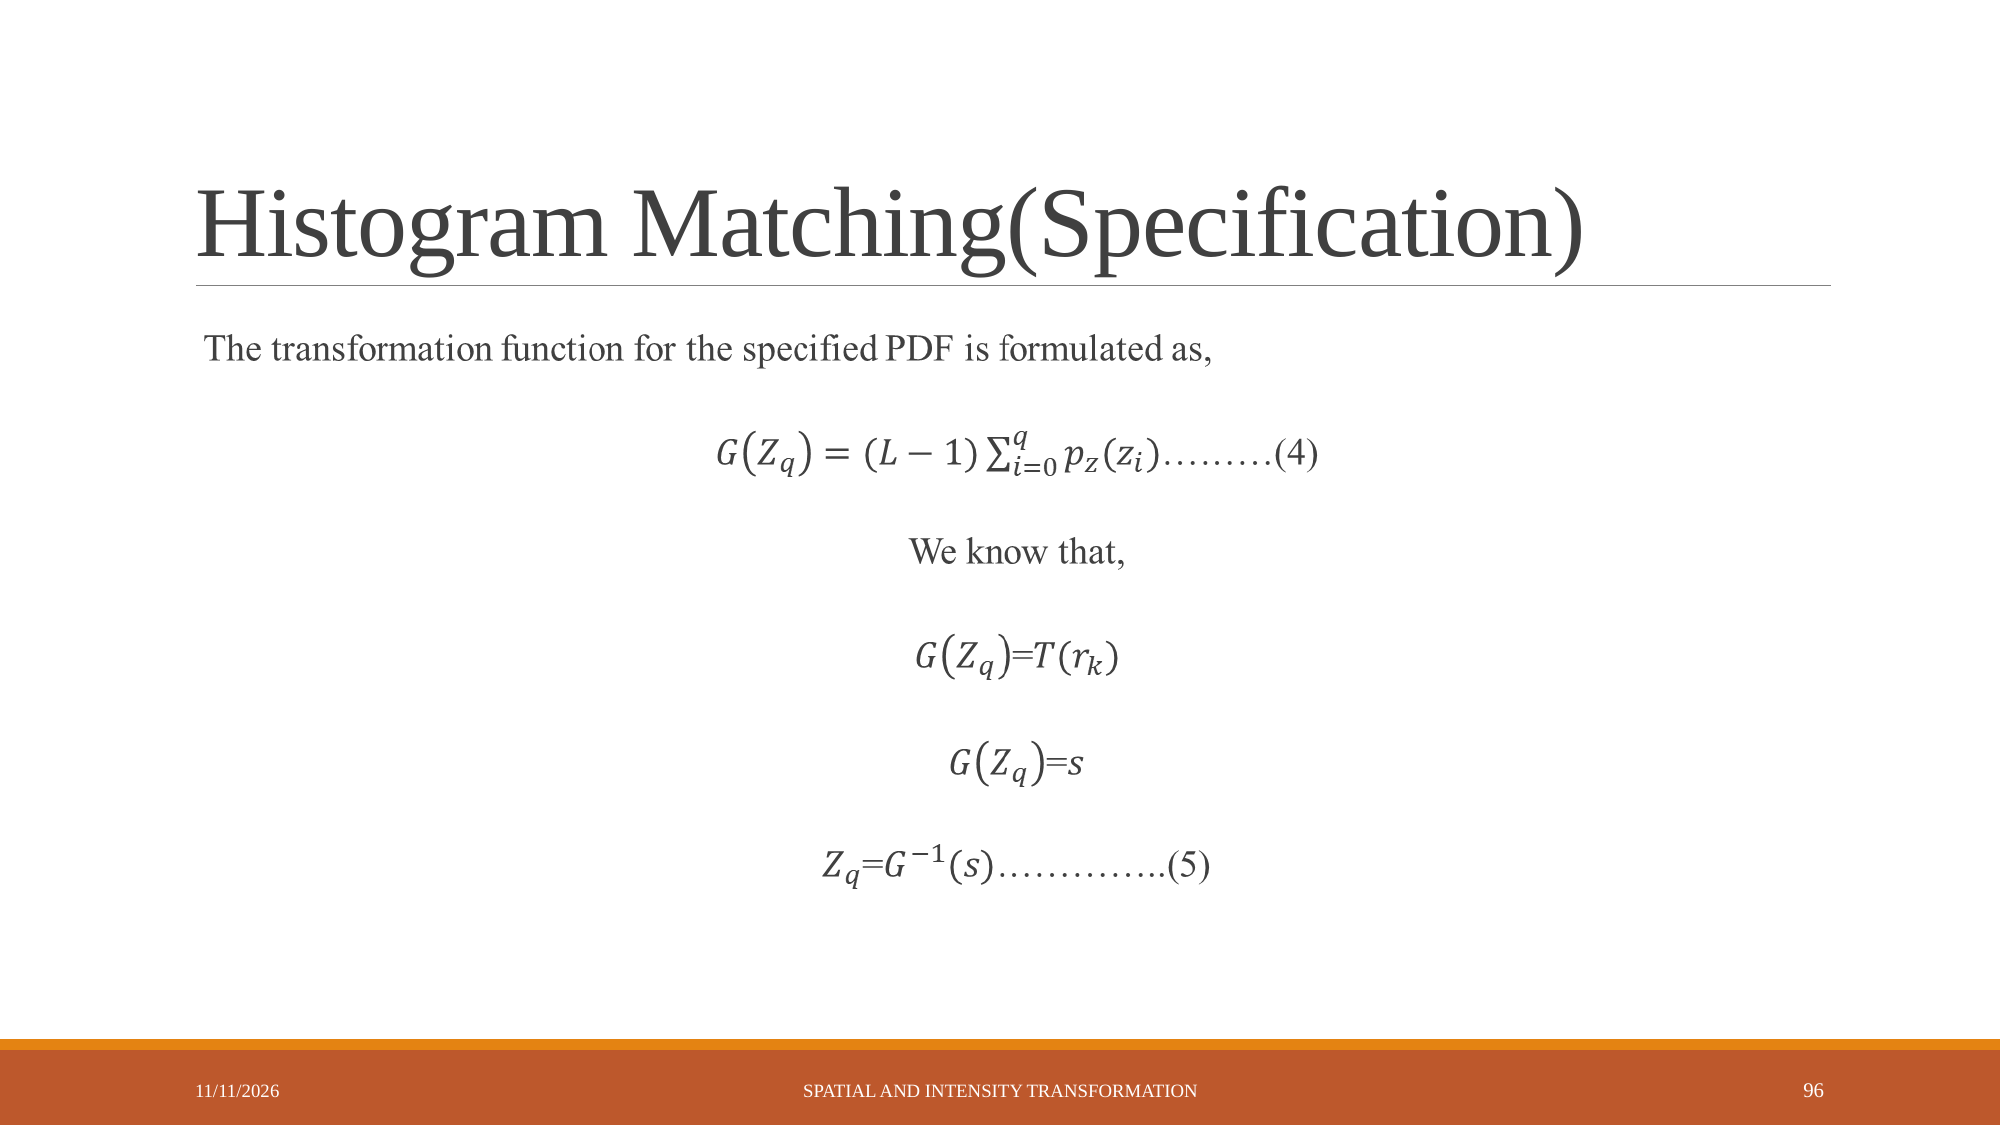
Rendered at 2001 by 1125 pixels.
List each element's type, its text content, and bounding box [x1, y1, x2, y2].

list hhh [179, 302, 1830, 963]
slide_number 96 [1624, 1059, 1840, 1120]
footer Spatial and Intensity Transformation [604, 1059, 1396, 1120]
title Histogram Matching(Specification) [179, 47, 1830, 285]
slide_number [179, 1059, 586, 1120]
